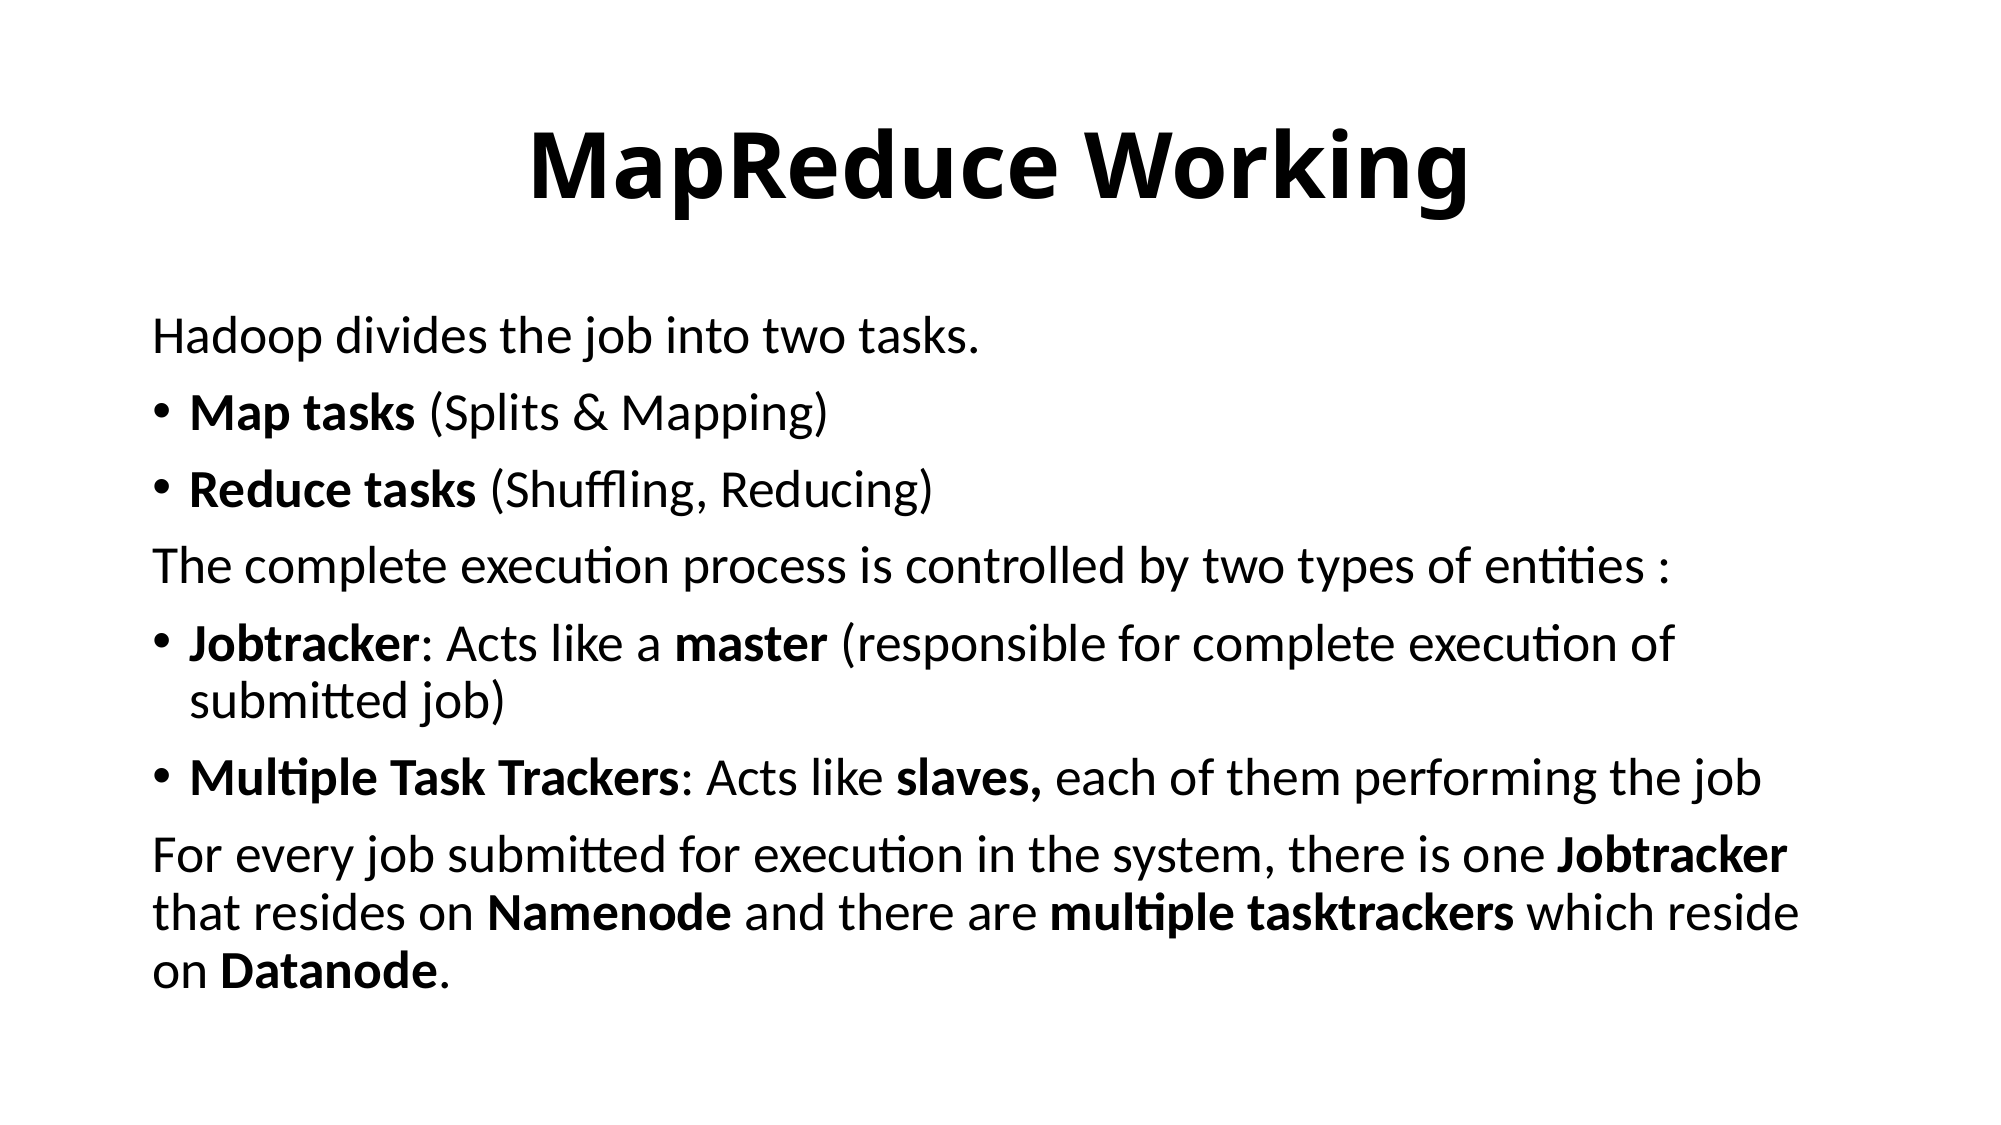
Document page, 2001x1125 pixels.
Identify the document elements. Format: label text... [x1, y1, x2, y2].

list Hadoop divides the job into two tasks. Map tasks (Splits & Mapping) Reduce tasks (Shuffling, Reducing) The complete execution process is controlled by two types of entities : Jobtracker: Acts like a master (responsible for complete execution of submitted job) Multiple Task Trackers: Acts like slaves, each of them performing the job For every job submitted for execution in the system, there is one Jobtracker that resides on Namenode and there are multiple tasktrackers which reside on Datanode. [137, 299, 1863, 1014]
title MapReduce Working [137, 59, 1863, 278]
